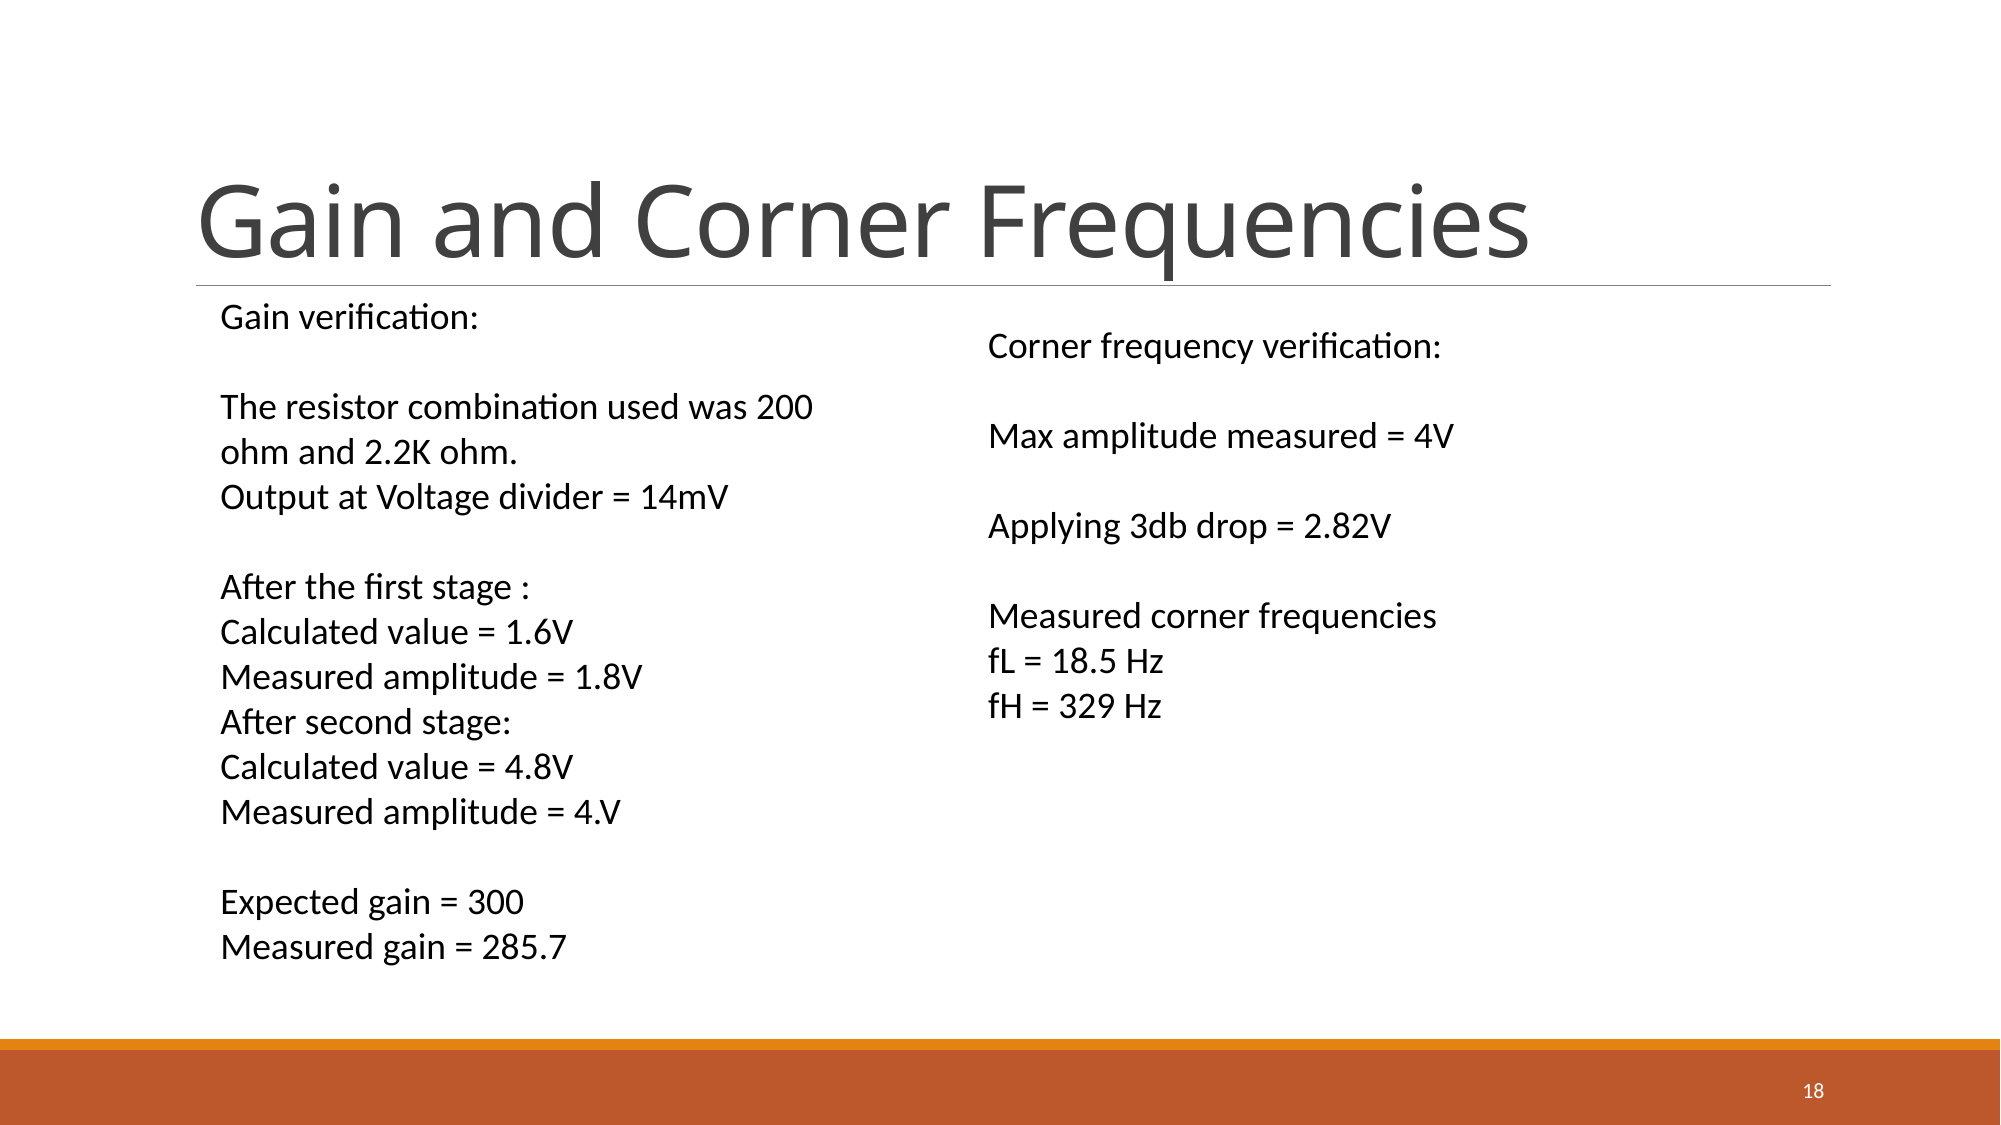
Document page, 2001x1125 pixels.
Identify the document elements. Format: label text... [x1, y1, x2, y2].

slide_number 18 [1624, 1059, 1840, 1120]
text_box Gain verification: The resistor combination used was 200 ohm and 2.2K ohm. Output at Voltage divider = 14mV After the first stage : Calculated value = 1.6V Measured amplitude = 1.8V After second stage: Calculated value = 4.8V Measured amplitude = 4.V Expected gain = 300 Measured gain = 285.7 [205, 284, 877, 1020]
text_box Corner frequency verification: Max amplitude measured = 4V Applying 3db drop = 2.82V Measured corner frequencies fL = 18.5 Hz fH = 329 Hz [973, 313, 1625, 733]
title Gain and Corner Frequencies [180, 47, 1830, 285]
